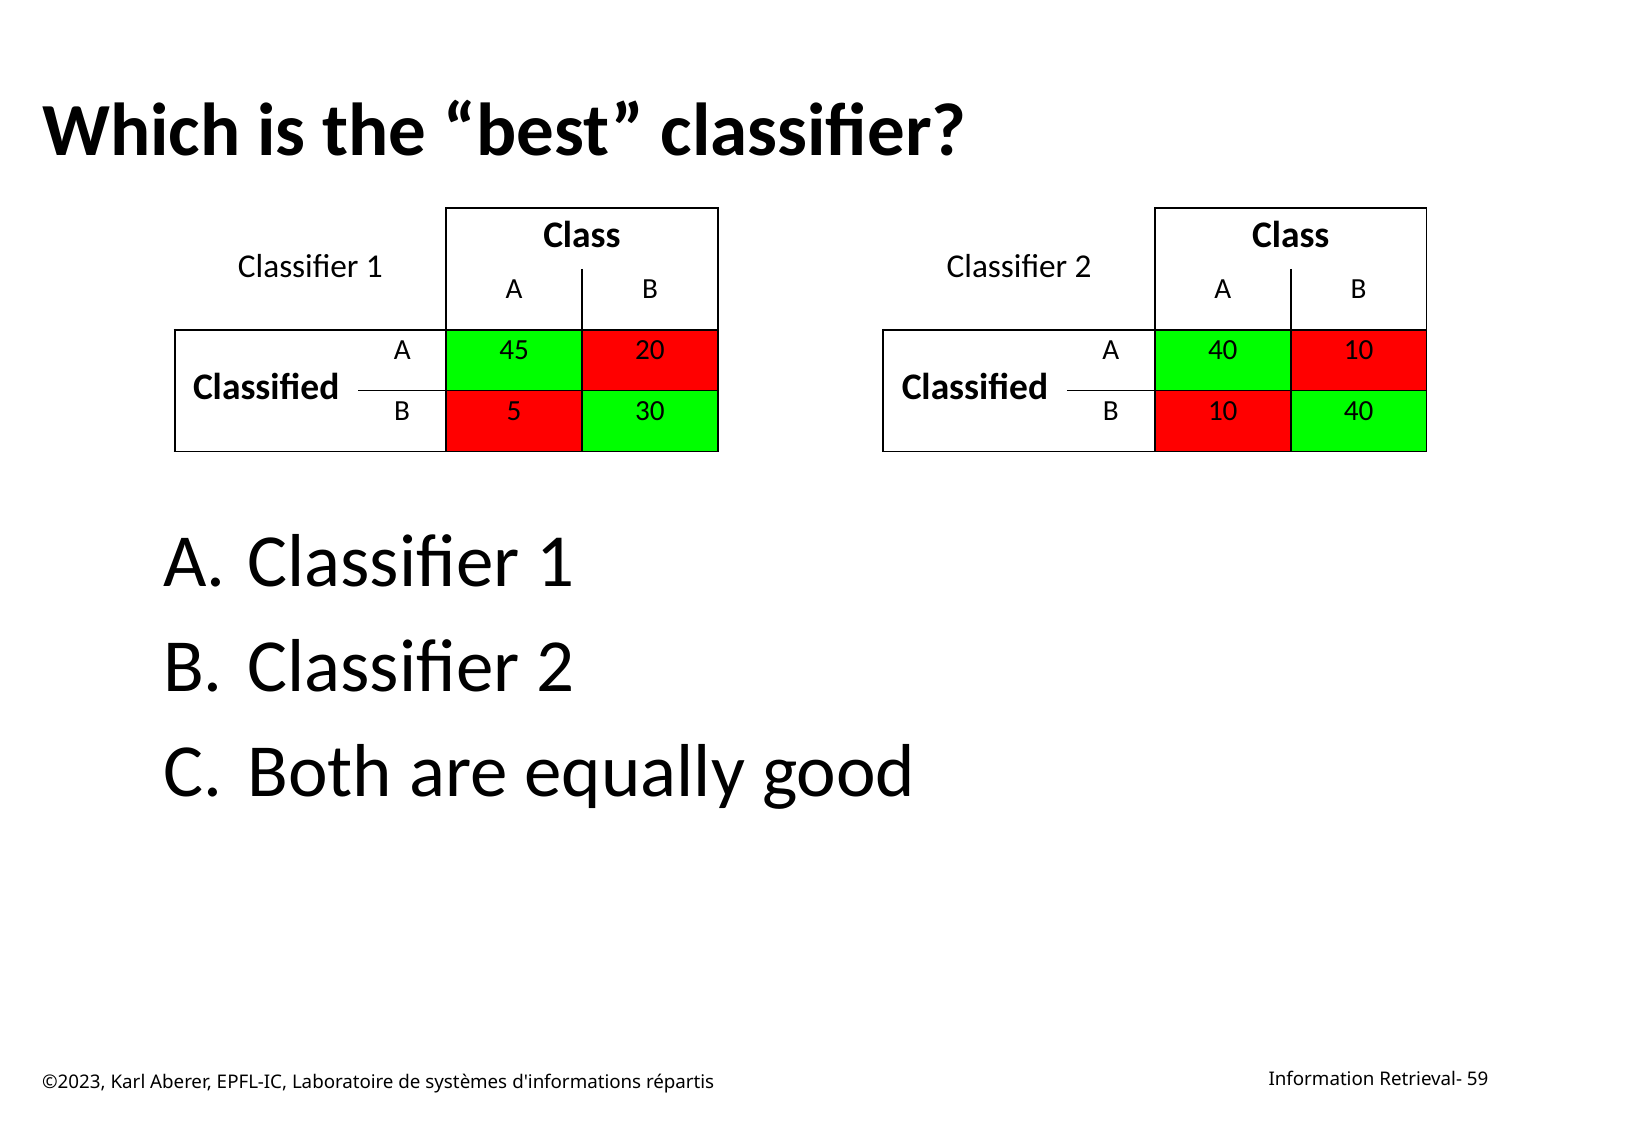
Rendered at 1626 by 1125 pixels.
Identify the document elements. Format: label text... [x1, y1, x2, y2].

table_cell 45 [447, 331, 581, 390]
table_header Classifier 1 [175, 208, 445, 329]
table_cell 5 [447, 391, 581, 451]
table_cell Classified [884, 331, 1067, 451]
table_cell 40 [1156, 331, 1290, 390]
footer ©2023, Karl Aberer, EPFL-IC, Laboratoire de systèmes d'informations répartis [26, 1062, 901, 1101]
table_cell A [1067, 331, 1154, 390]
table_cell 10 [1292, 331, 1426, 390]
table_cell A [1156, 269, 1290, 329]
table_cell B [1292, 269, 1426, 329]
table_cell A [358, 331, 445, 390]
table_header Classifier 2 [883, 208, 1154, 329]
table_cell B [583, 269, 717, 329]
table_cell B [1067, 391, 1154, 451]
table_cell 20 [583, 331, 717, 390]
table_header Class [447, 209, 717, 269]
table_cell A [447, 269, 581, 329]
list Classifier 1 Classifier 2 Both are equally good [91, 503, 1455, 1045]
table_cell 40 [1292, 391, 1426, 451]
title Which is the “best” classifier? [27, 50, 1504, 200]
table_cell 30 [583, 391, 717, 451]
table_cell Classified [176, 331, 358, 451]
table_cell B [358, 391, 445, 451]
table_header Class [1156, 209, 1426, 269]
table_cell 10 [1156, 391, 1290, 451]
picture [906, 538, 1458, 1119]
